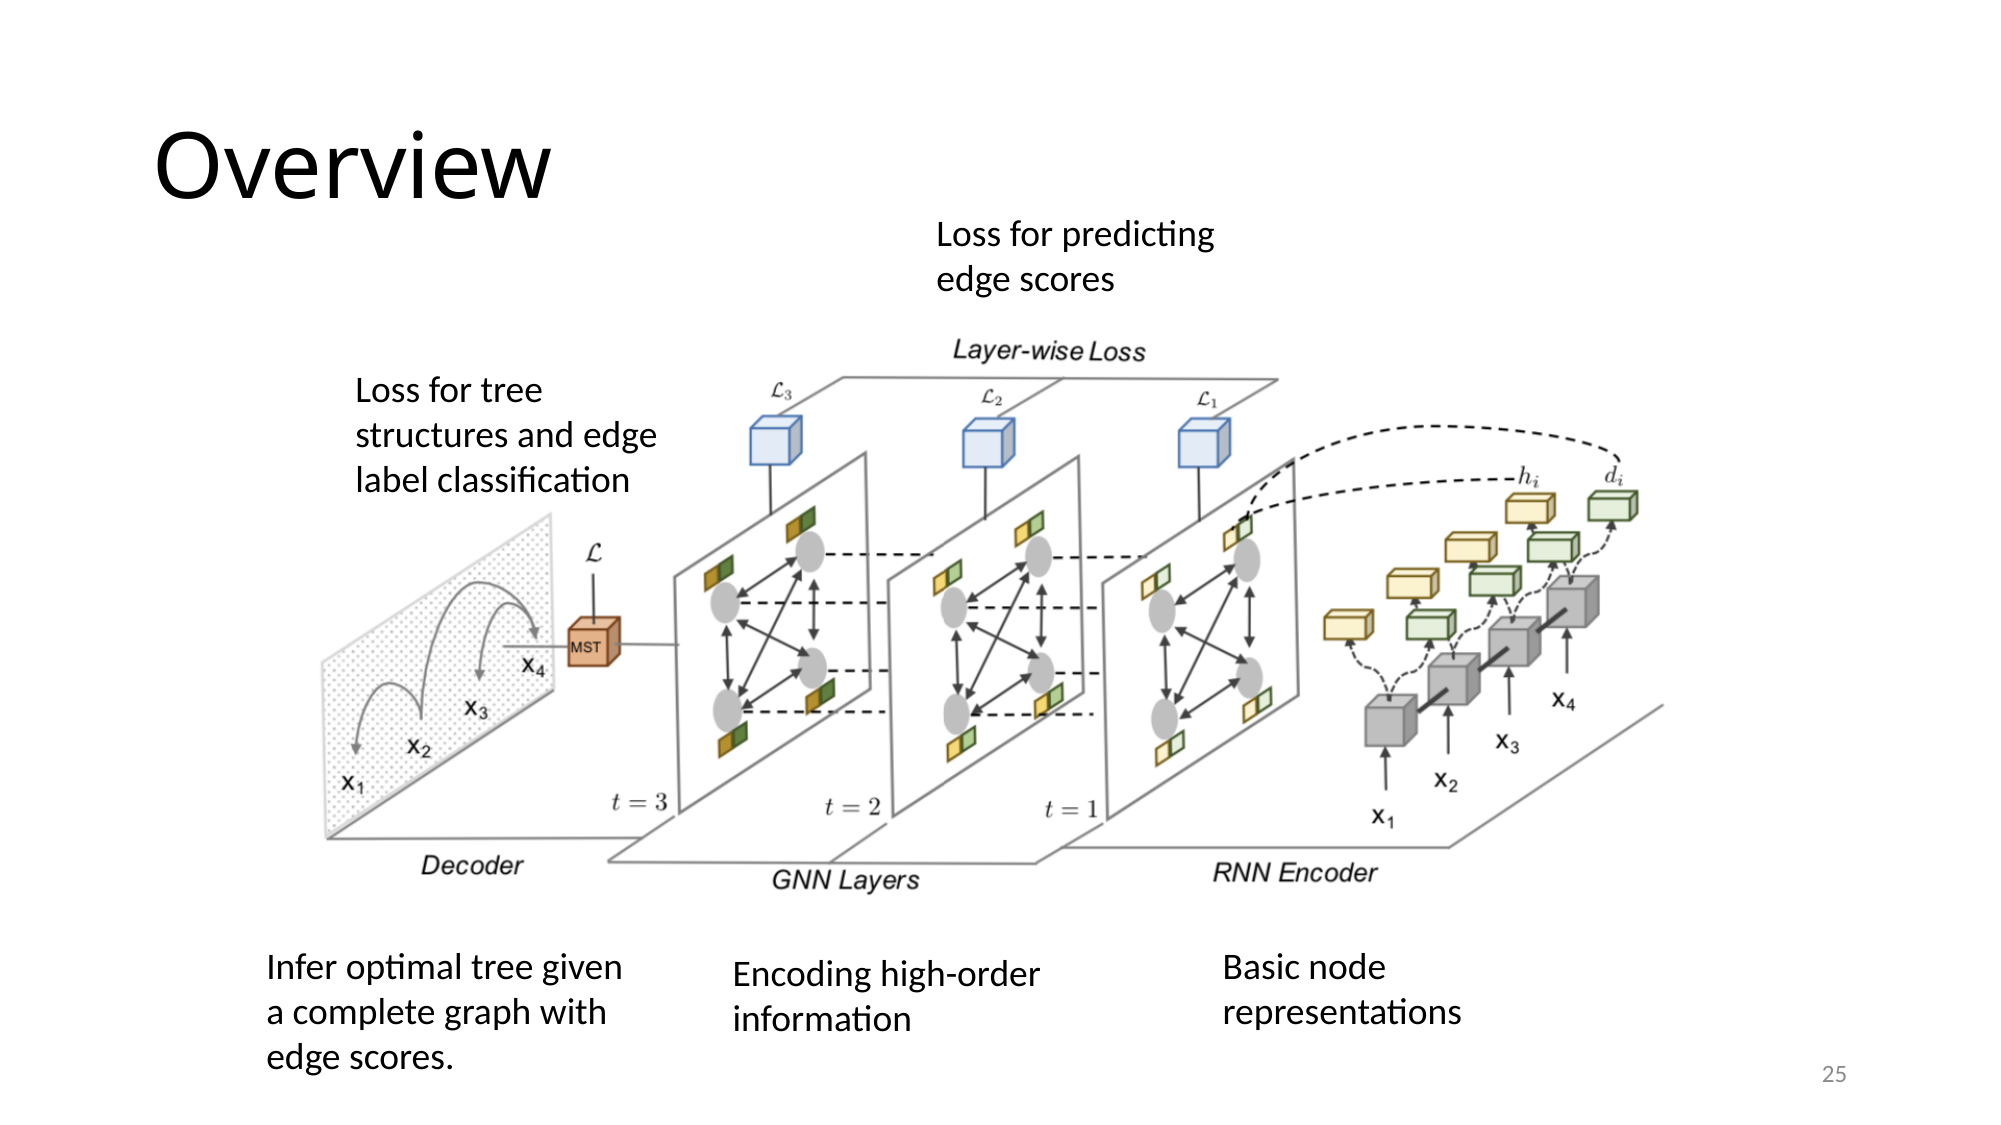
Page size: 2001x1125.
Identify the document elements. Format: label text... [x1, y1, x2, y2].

picture [275, 281, 1724, 923]
text_box Encoding high-order information [717, 941, 1115, 1046]
text_box Infer optimal tree given a complete graph with edge scores. [251, 934, 649, 1084]
title Overview [137, 59, 1938, 278]
slide_number 24 [1412, 1042, 1863, 1103]
text_box Basic node representations [1207, 934, 1531, 1039]
text_box Loss for predicting edge scores [921, 201, 1244, 281]
